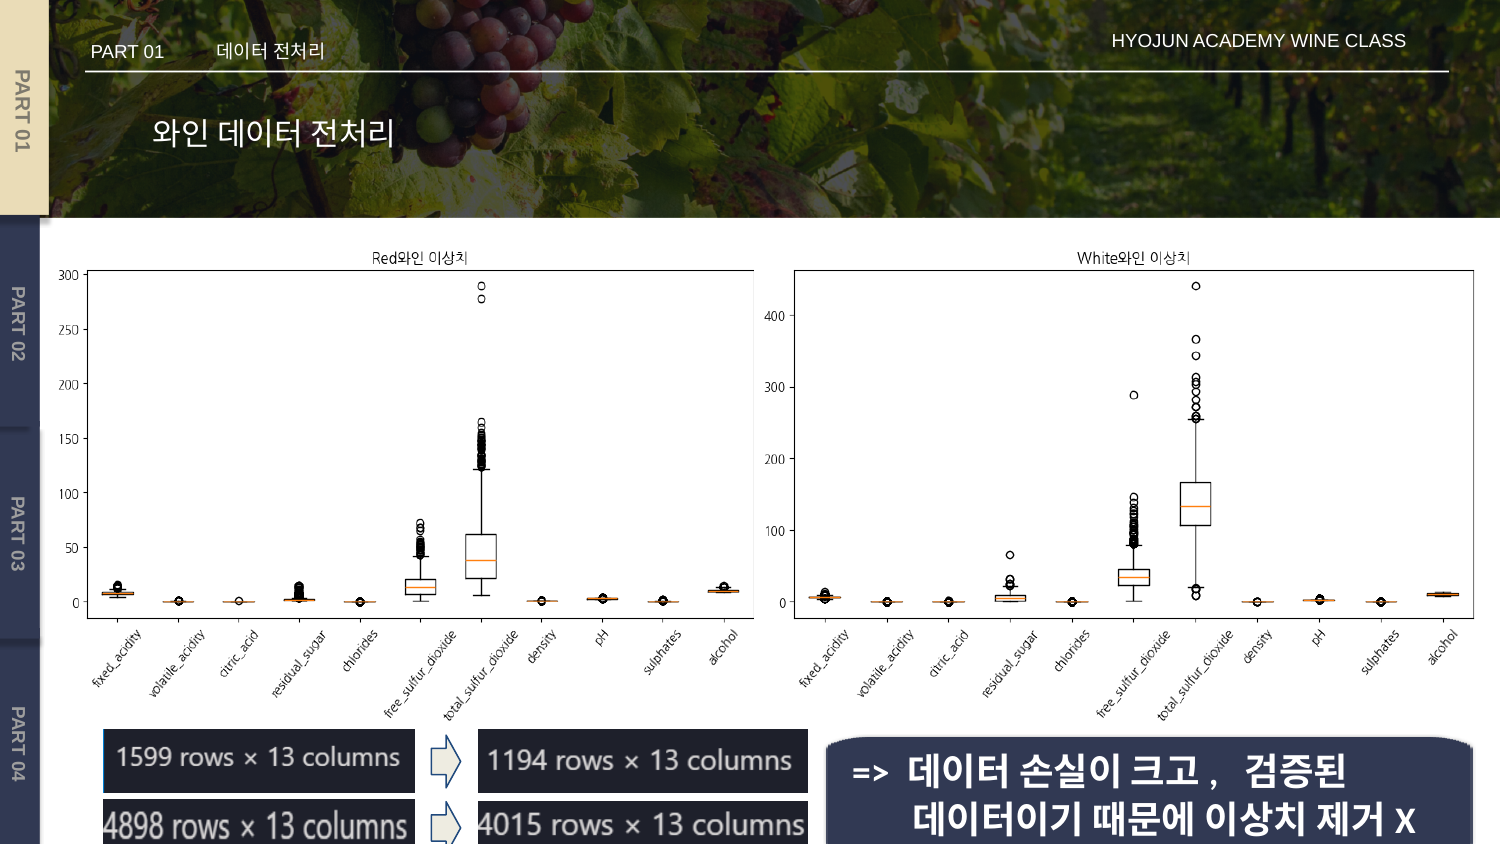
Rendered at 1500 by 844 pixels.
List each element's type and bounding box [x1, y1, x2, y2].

picture [0, 0, 1500, 844]
picture [825, 737, 1474, 844]
picture [477, 801, 808, 844]
picture [48, 242, 1482, 794]
text_box [431, 801, 461, 844]
picture [103, 799, 415, 844]
text_box [431, 739, 461, 788]
